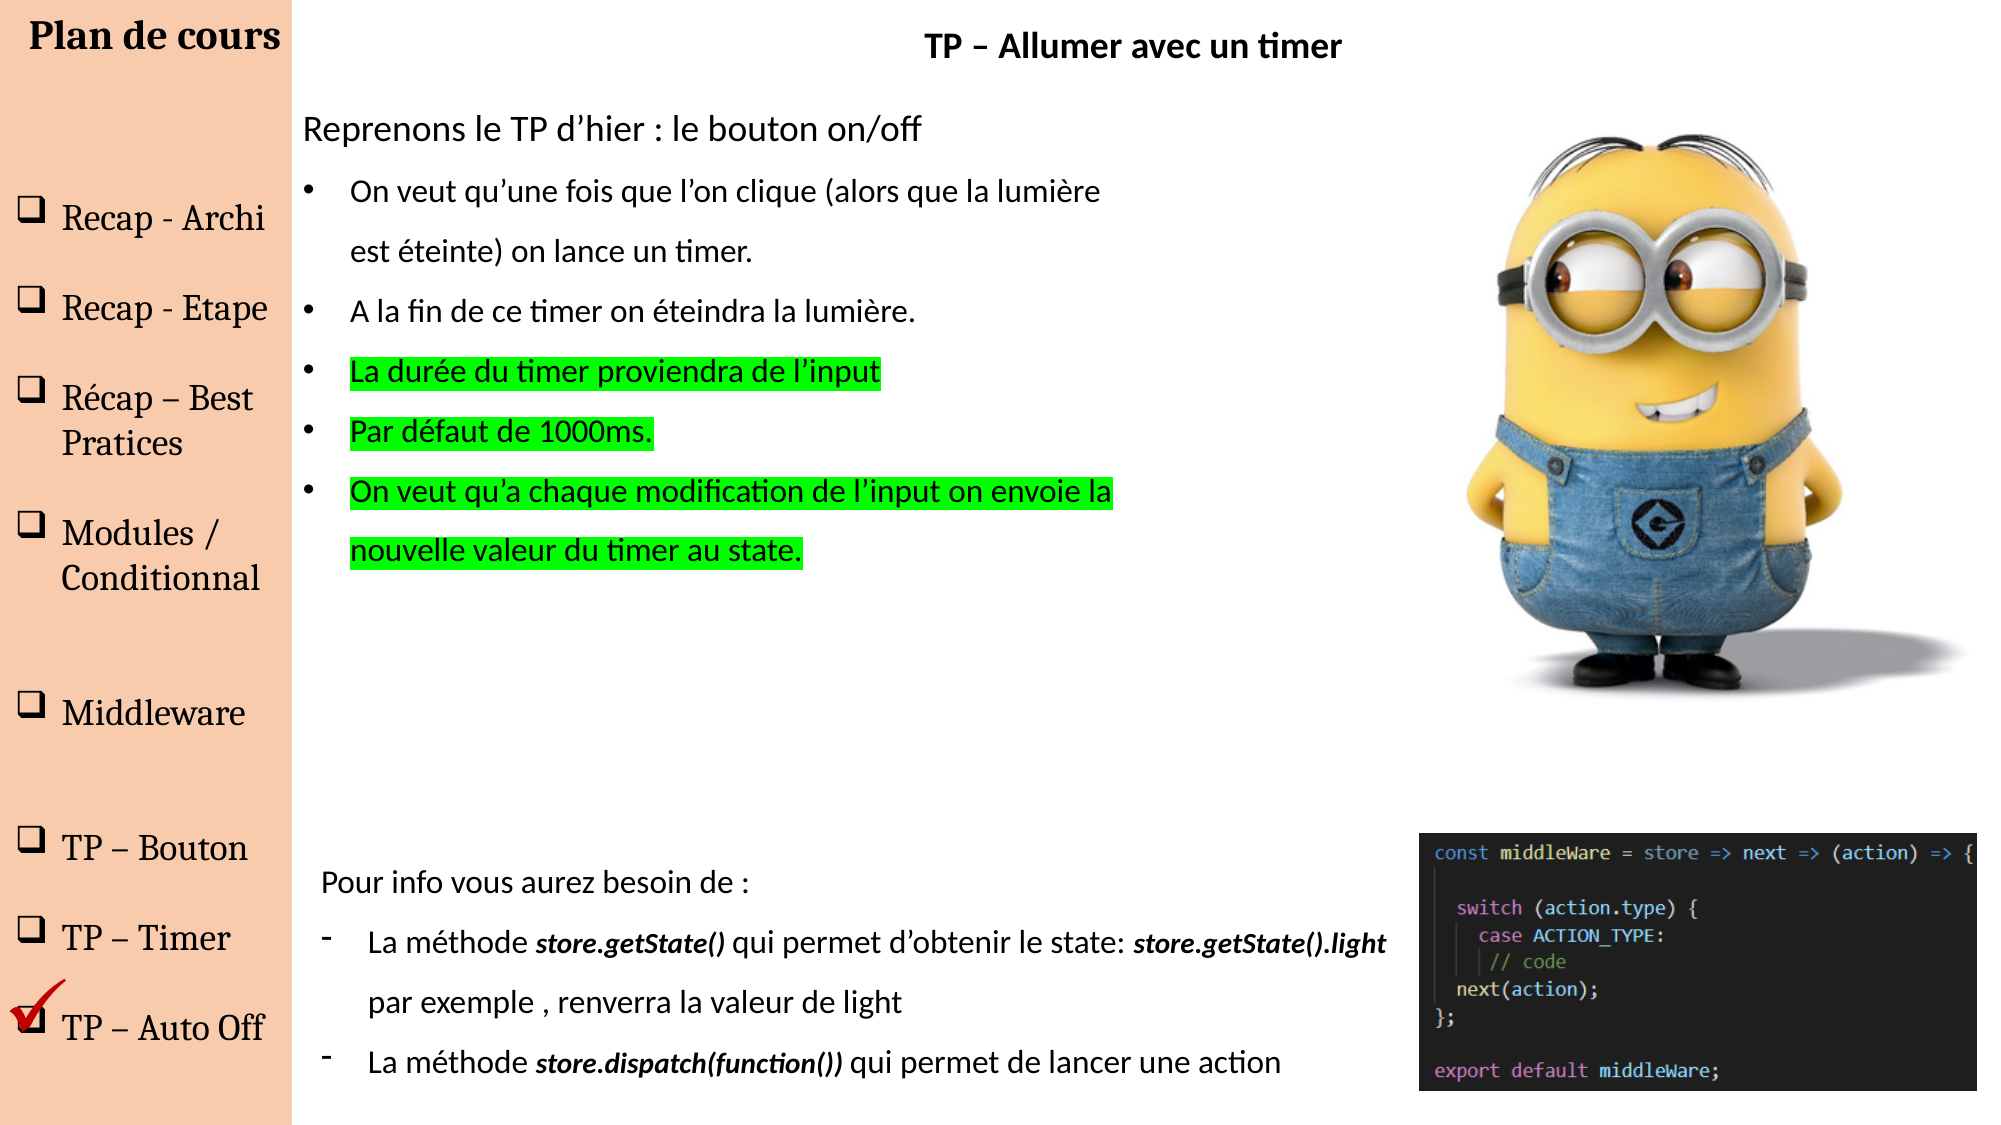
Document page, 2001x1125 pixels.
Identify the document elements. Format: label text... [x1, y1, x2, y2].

text_box Reprenons le TP d’hier : le bouton on/off On veut qu’une fois que l’on clique (alors que la lumière est éteinte) on lance un timer. A la fin de ce timer on éteindra la lumière. La durée du timer proviendra de l’input Par défaut de 1000ms. On veut qu’a chaque modification de l’input on envoie la nouvelle valeur du timer au state. [288, 74, 1145, 636]
text_box [0, 965, 197, 1081]
picture [1433, 114, 1991, 710]
text_box Pour info vous aurez besoin de : La méthode store.getState() qui permet d’obtenir le state: store.getState().light par exemple , renverra la valeur de light La méthode store.dispatch(function()) qui permet de lancer une action [306, 833, 1419, 1088]
picture [1419, 833, 1977, 1091]
text_box TP – Allumer avec un timer [798, 13, 1470, 74]
